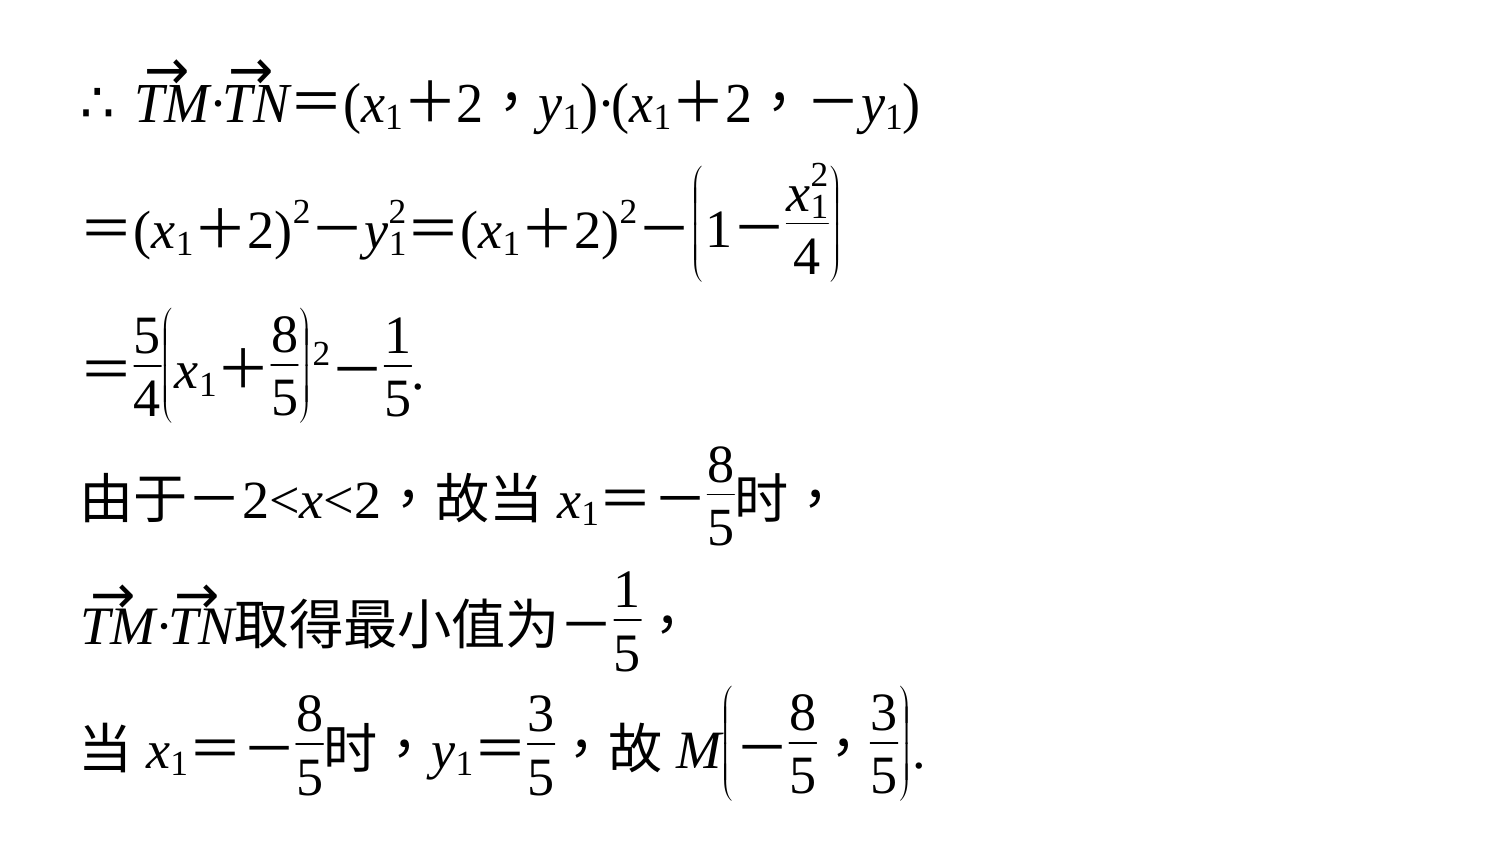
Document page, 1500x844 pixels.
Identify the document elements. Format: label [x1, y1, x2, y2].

text_box [78, 681, 1115, 844]
text_box [79, 558, 1117, 681]
text_box [79, 303, 1116, 433]
text_box [79, 433, 1116, 558]
text_box [79, 32, 1117, 163]
text_box [79, 161, 1116, 303]
